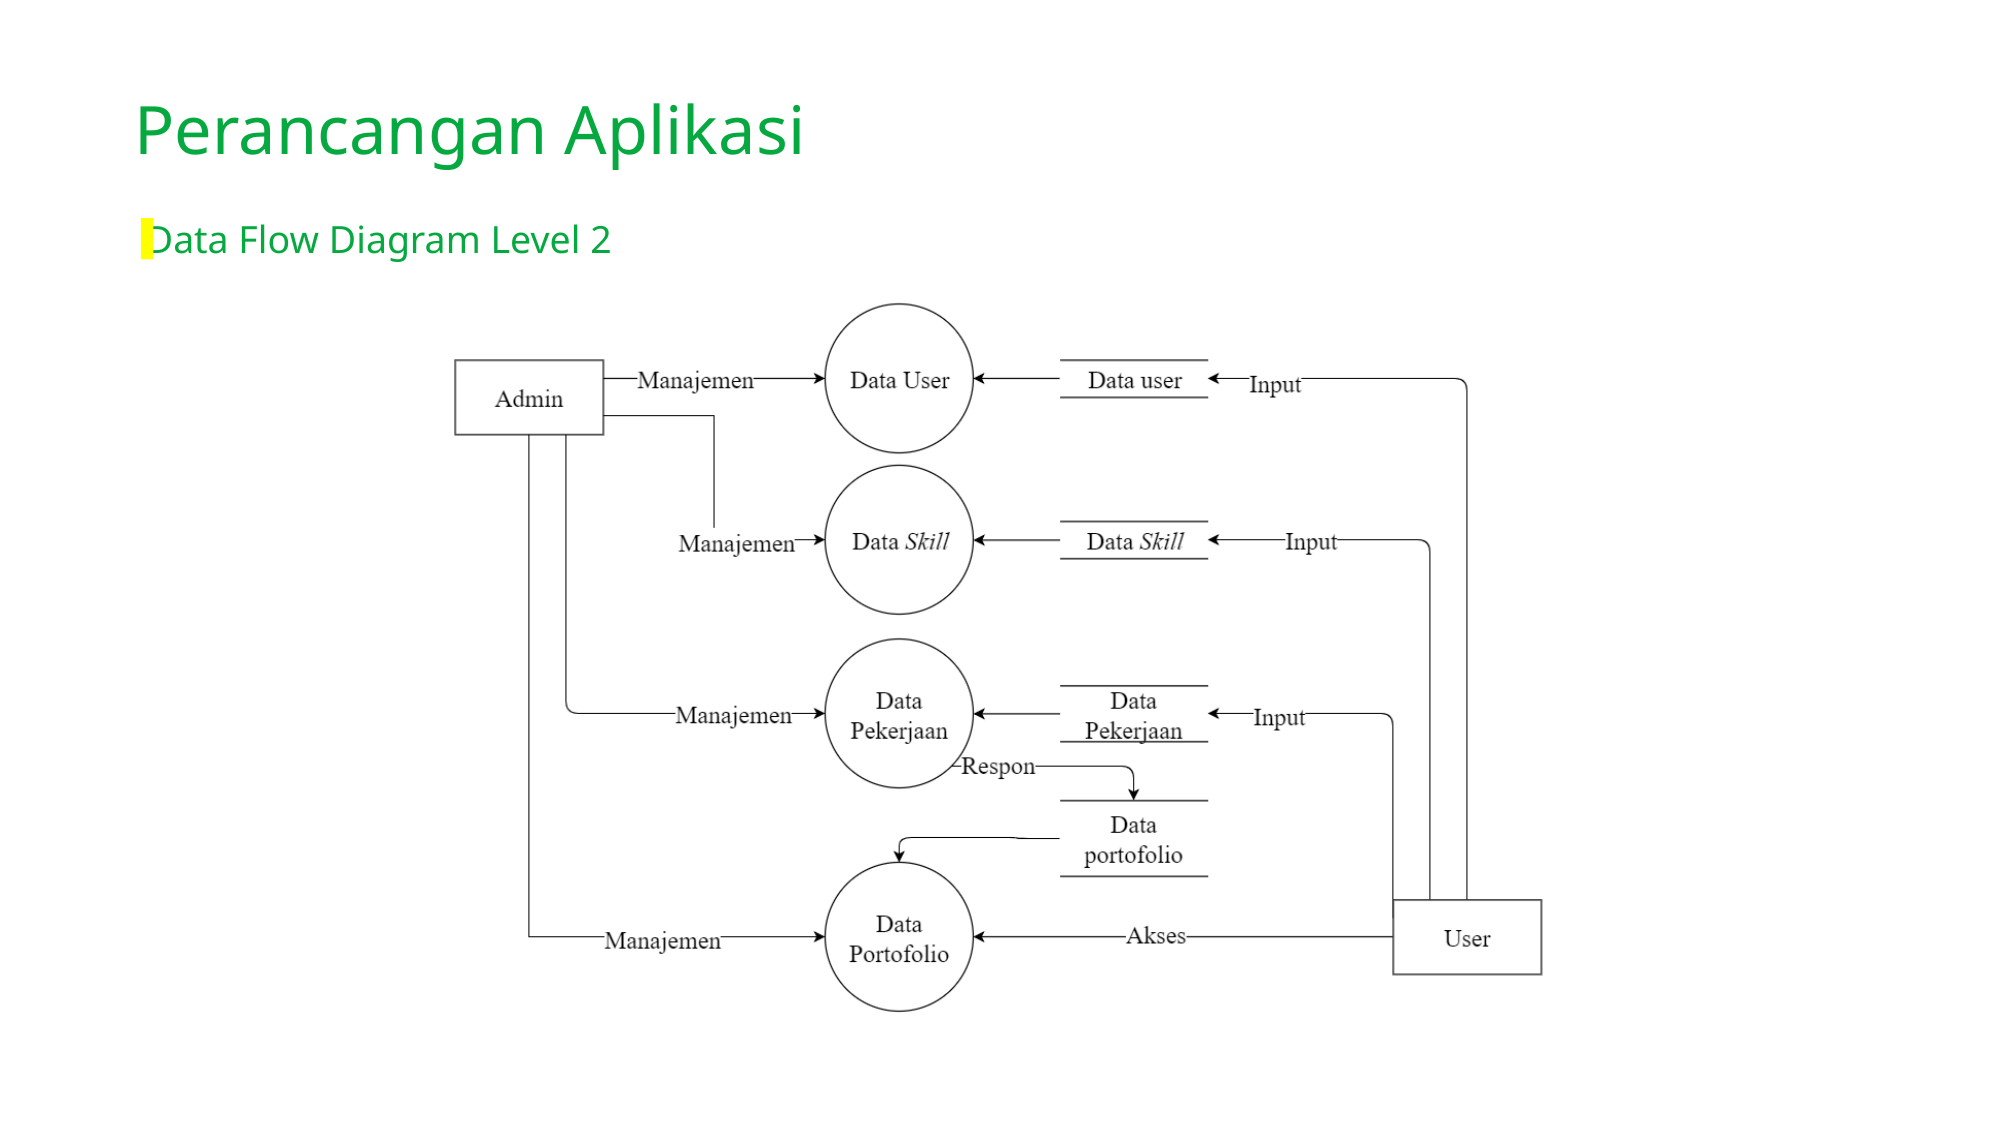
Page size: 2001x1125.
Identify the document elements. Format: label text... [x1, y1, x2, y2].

text_box Perancangan Aplikasi [119, 80, 821, 175]
text_box Data Flow Diagram Level 2 [131, 208, 628, 269]
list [451, 299, 1549, 1014]
text_box [140, 217, 154, 260]
